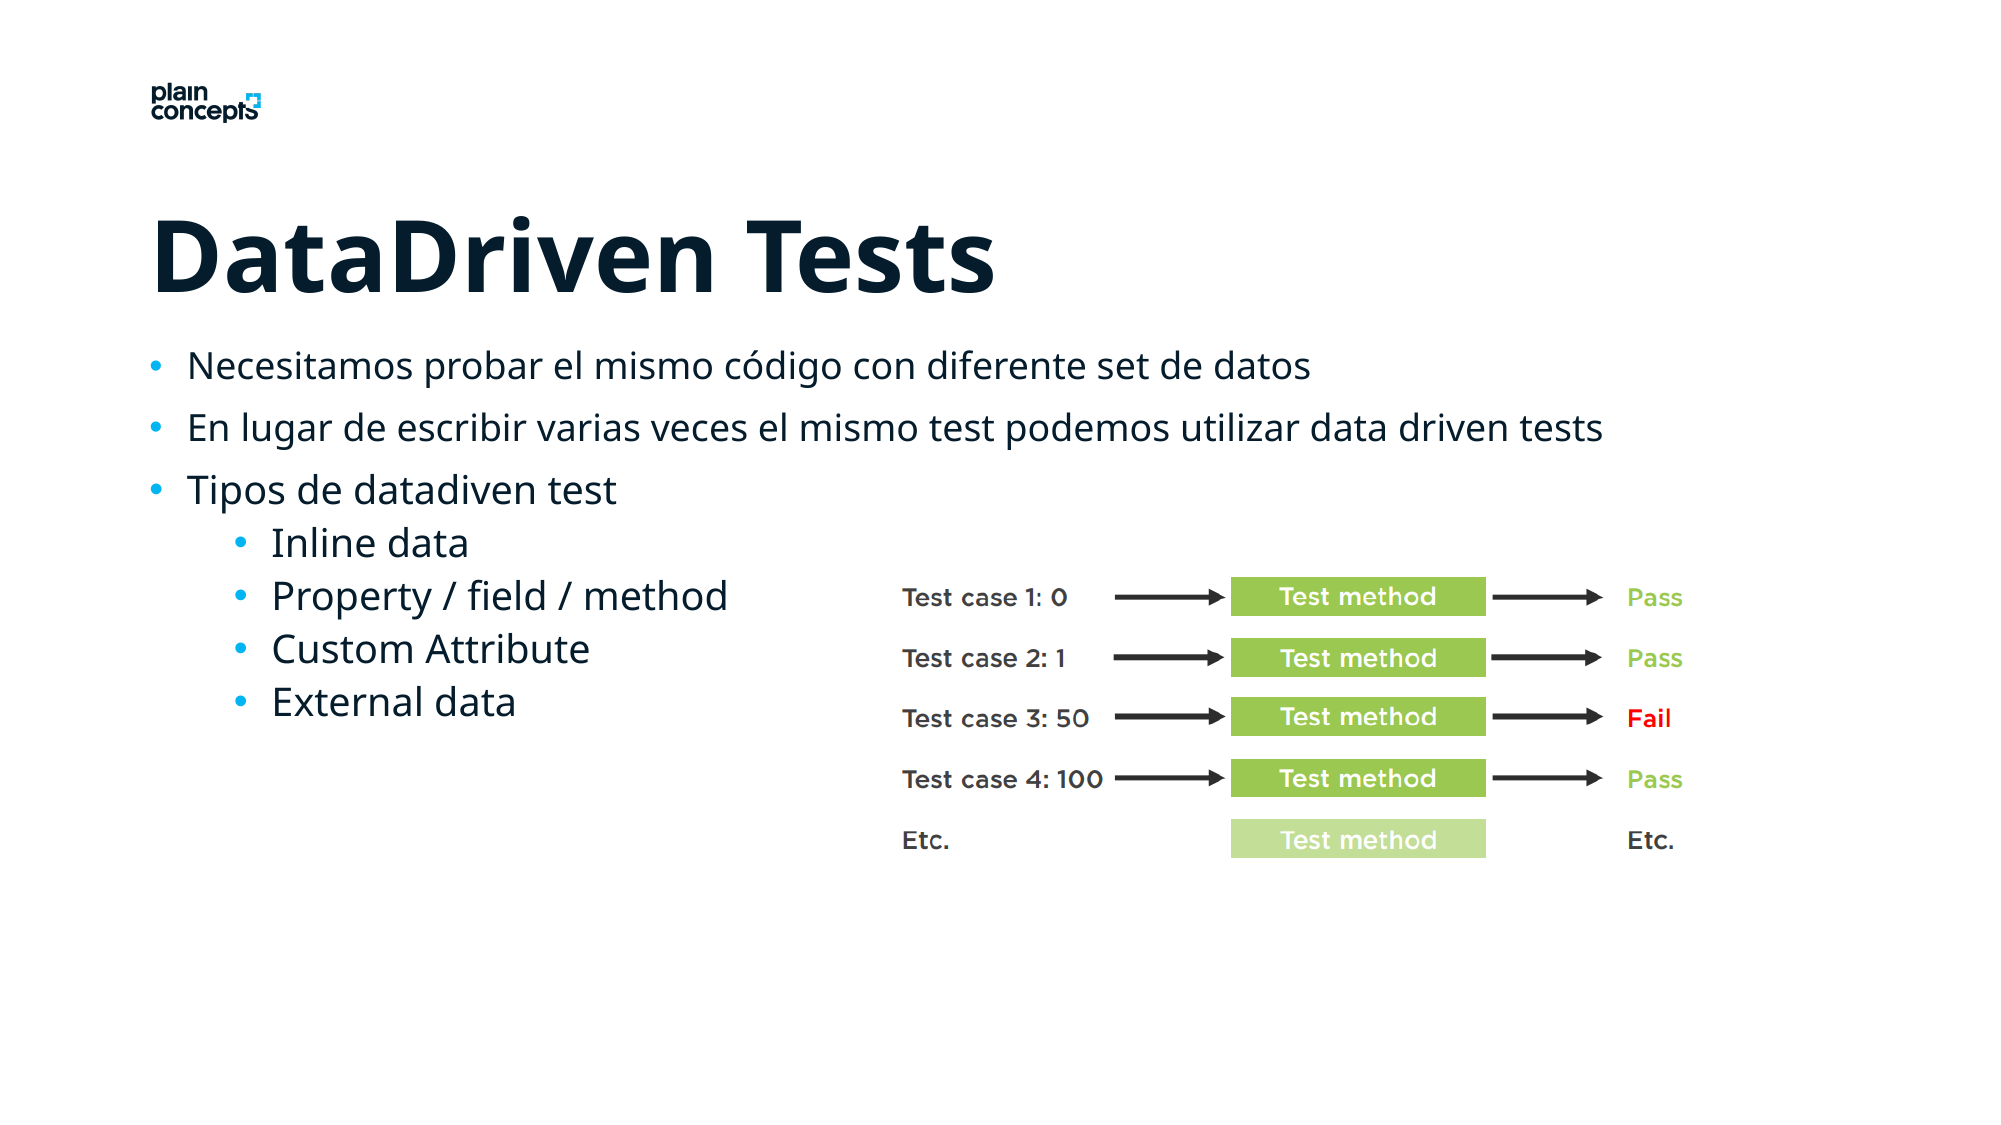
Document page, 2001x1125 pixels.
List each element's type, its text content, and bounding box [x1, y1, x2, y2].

list Necesitamos probar el mismo código con diferente set de datos En lugar de escribir varias veces el mismo test podemos utilizar data driven tests Tipos de datadiven test Inline data Property / field / method Custom Attribute External data [149, 347, 1608, 1061]
picture [878, 562, 1759, 869]
list DataDriven Tests [149, 205, 1426, 313]
picture [124, 58, 288, 147]
